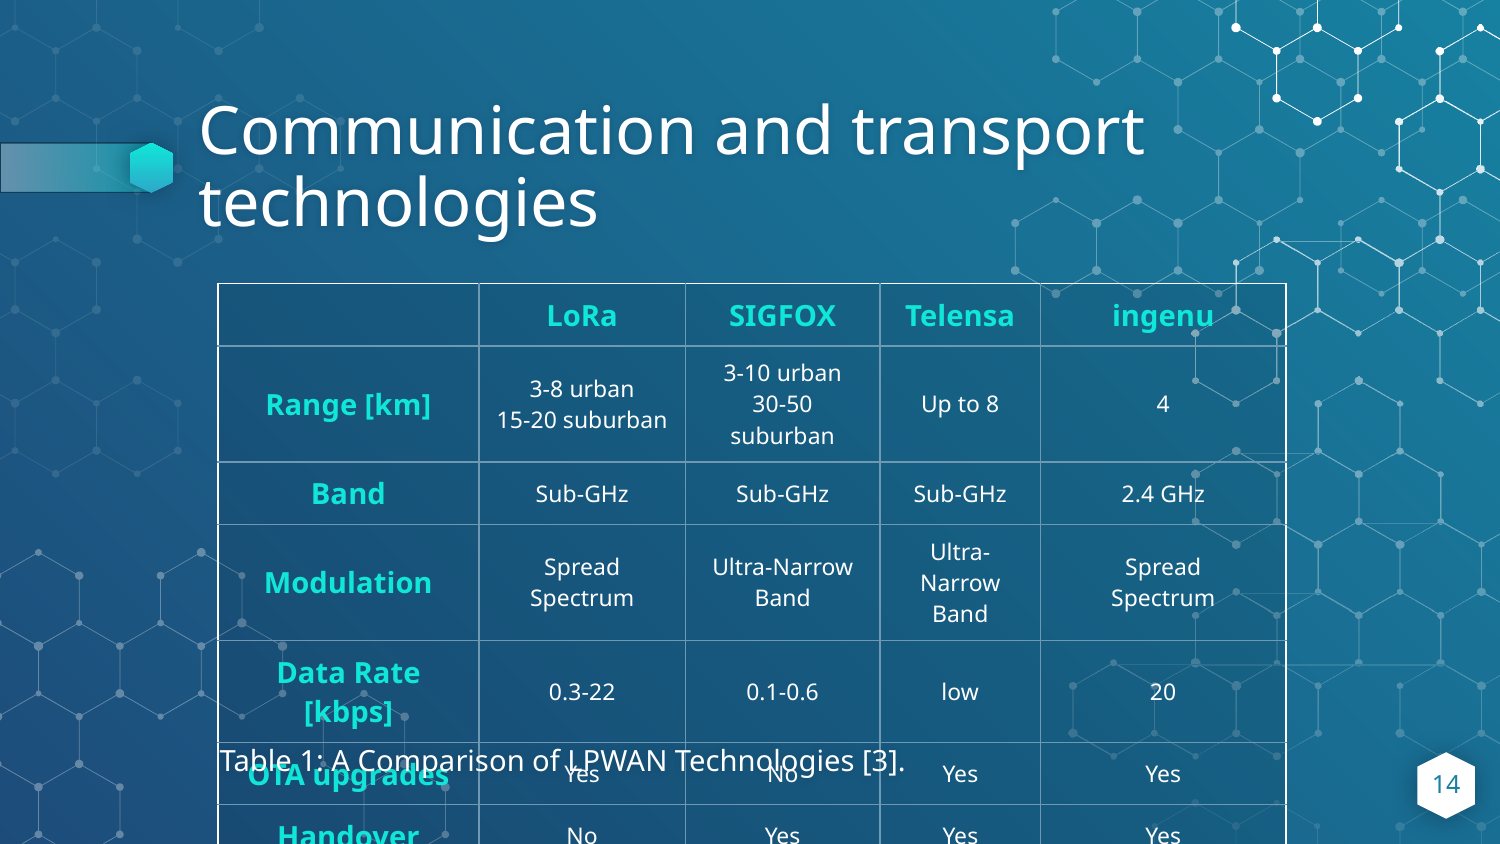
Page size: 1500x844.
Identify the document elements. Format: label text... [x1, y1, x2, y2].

table_cell Sub-GHz [686, 463, 879, 524]
table_cell low [881, 641, 1040, 729]
table_cell Spread Spectrum [1041, 525, 1285, 640]
table_cell Ultra-Narrow Band [881, 525, 1040, 640]
table_header LoRa [480, 284, 685, 345]
table_cell Range [km] [219, 347, 478, 461]
table_cell Yes [686, 805, 879, 844]
table_cell 4 [1041, 347, 1285, 461]
table_cell Handover [219, 805, 478, 844]
table_cell 2.4 GHz [1041, 463, 1285, 524]
table_cell Sub-GHz [881, 463, 1040, 524]
table_header Telensa [881, 284, 1040, 345]
table_cell Yes [1041, 797, 1285, 804]
slide_number 14 [1417, 752, 1475, 819]
table_header SIGFOX [686, 284, 879, 345]
table_cell Yes [881, 805, 1040, 844]
table_cell 3-8 urban 15-20 suburban [480, 347, 685, 461]
table_cell No [686, 797, 879, 804]
table_cell Band [219, 463, 478, 524]
table_cell Modulation [219, 525, 478, 640]
table_cell 0.1-0.6 [686, 641, 879, 729]
table_cell Sub-GHz [480, 463, 685, 524]
table_cell 3-10 urban 30-50 suburban [686, 347, 879, 461]
table_cell Ultra-Narrow Band [686, 525, 879, 640]
table_cell Spread Spectrum [480, 525, 685, 640]
title Communication and transport technologies [198, 140, 1450, 198]
table_cell Yes [480, 797, 685, 804]
table_header ingenu [1041, 284, 1285, 345]
table_header [219, 284, 478, 345]
table_cell Data Rate [kbps] [219, 641, 478, 731]
table_cell OTA upgrades [219, 796, 478, 804]
table_cell Up to 8 [881, 347, 1040, 461]
table_cell 0.3-22 [480, 641, 685, 729]
table_cell Yes [881, 797, 1040, 804]
table_cell Yes [1041, 805, 1285, 844]
table_cell No [480, 805, 685, 844]
table_cell 20 [1041, 641, 1285, 729]
text_box Table 1: A Comparison of LPWAN Technologies [3]. [219, 733, 1324, 792]
